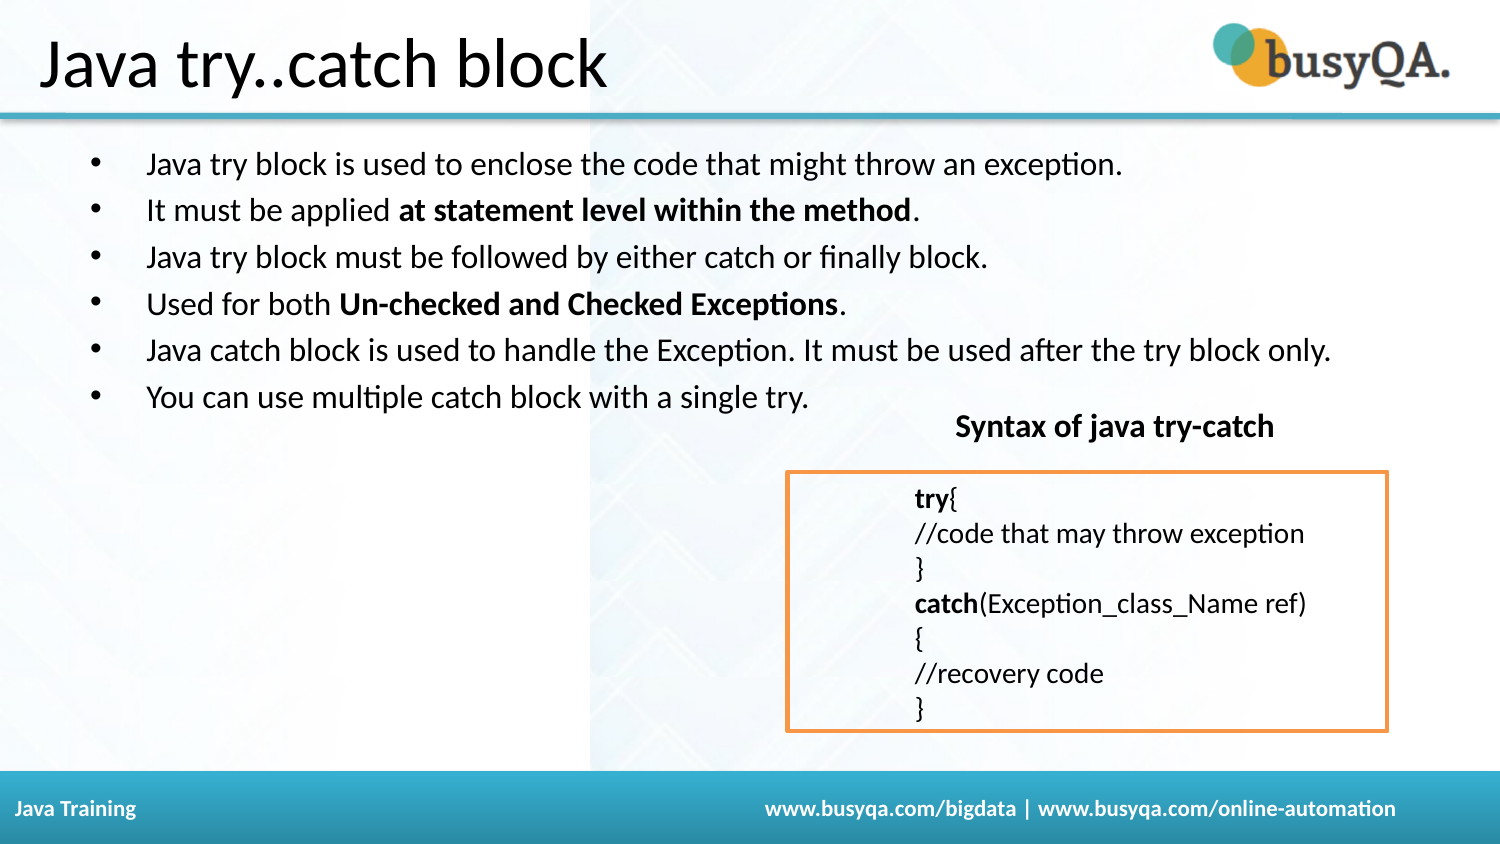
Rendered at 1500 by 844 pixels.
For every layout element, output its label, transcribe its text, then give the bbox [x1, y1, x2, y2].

text_box try{ //code that may throw exception } catch(Exception_class_Name ref) { //recovery code } [785, 470, 1389, 733]
picture [0, 119, 1500, 772]
slide_number 99 [1074, 782, 1425, 827]
picture [0, 0, 1500, 113]
title Java try..catch block [24, 9, 1375, 110]
list Java try block is used to enclose the code that might throw an exception. It must be applied at statement level within the method. Java try block must be followed by either catch or finally block. Used for both Un-checked and Checked Exceptions. Java catch block is used to handle the Exception. It must be used after the try block only. You can use multiple catch block with a single try. [75, 134, 1369, 341]
text_box Syntax of java try-catch [865, 396, 1291, 452]
